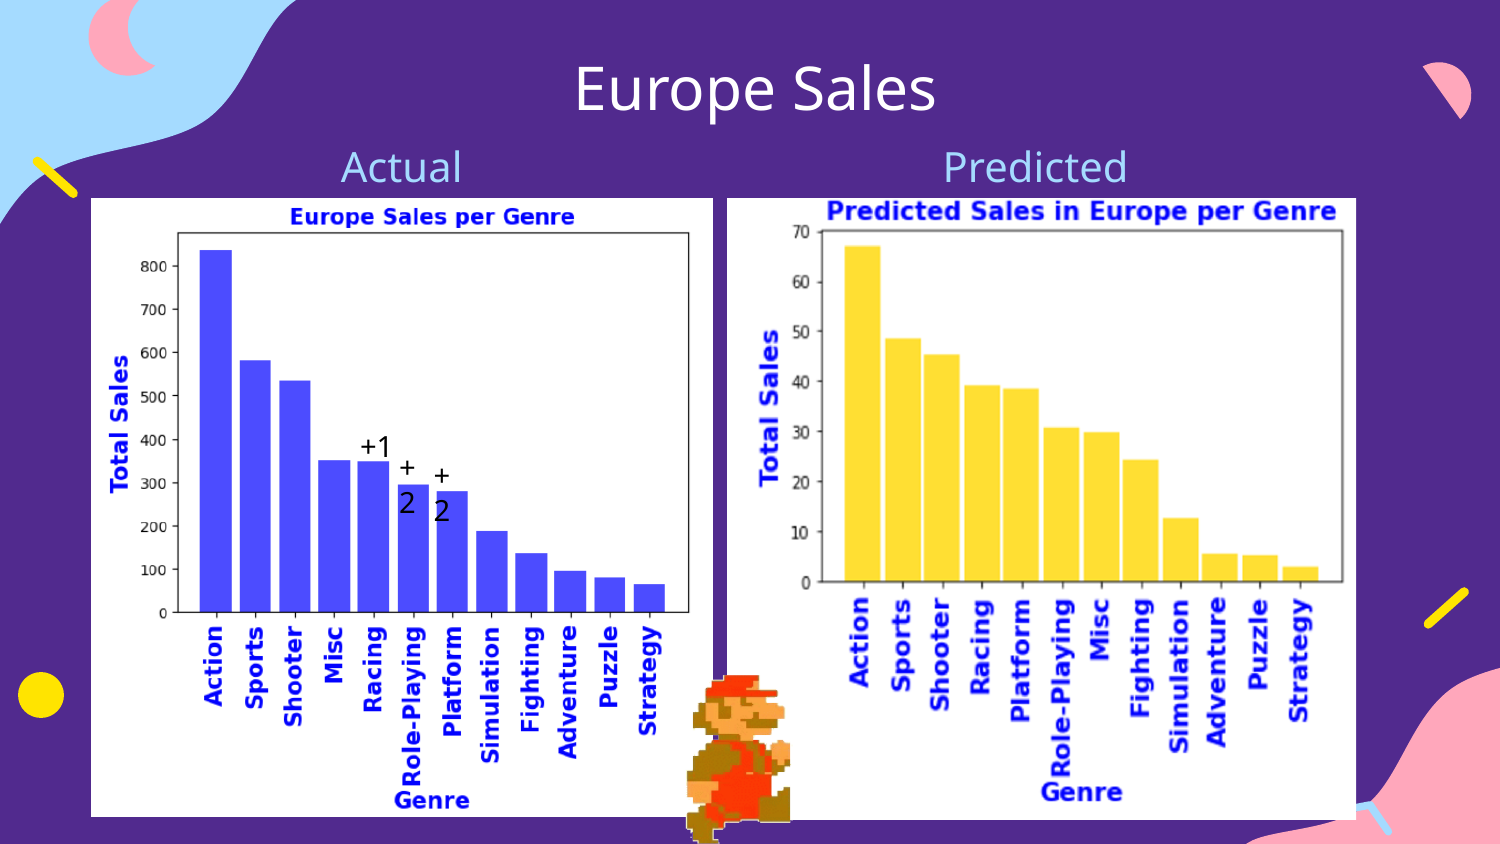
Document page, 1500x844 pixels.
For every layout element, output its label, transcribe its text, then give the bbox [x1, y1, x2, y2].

title Predicted [809, 102, 1262, 173]
picture [90, 198, 1357, 844]
title Actual [241, 102, 563, 173]
title Europe Sales [264, 0, 1248, 133]
